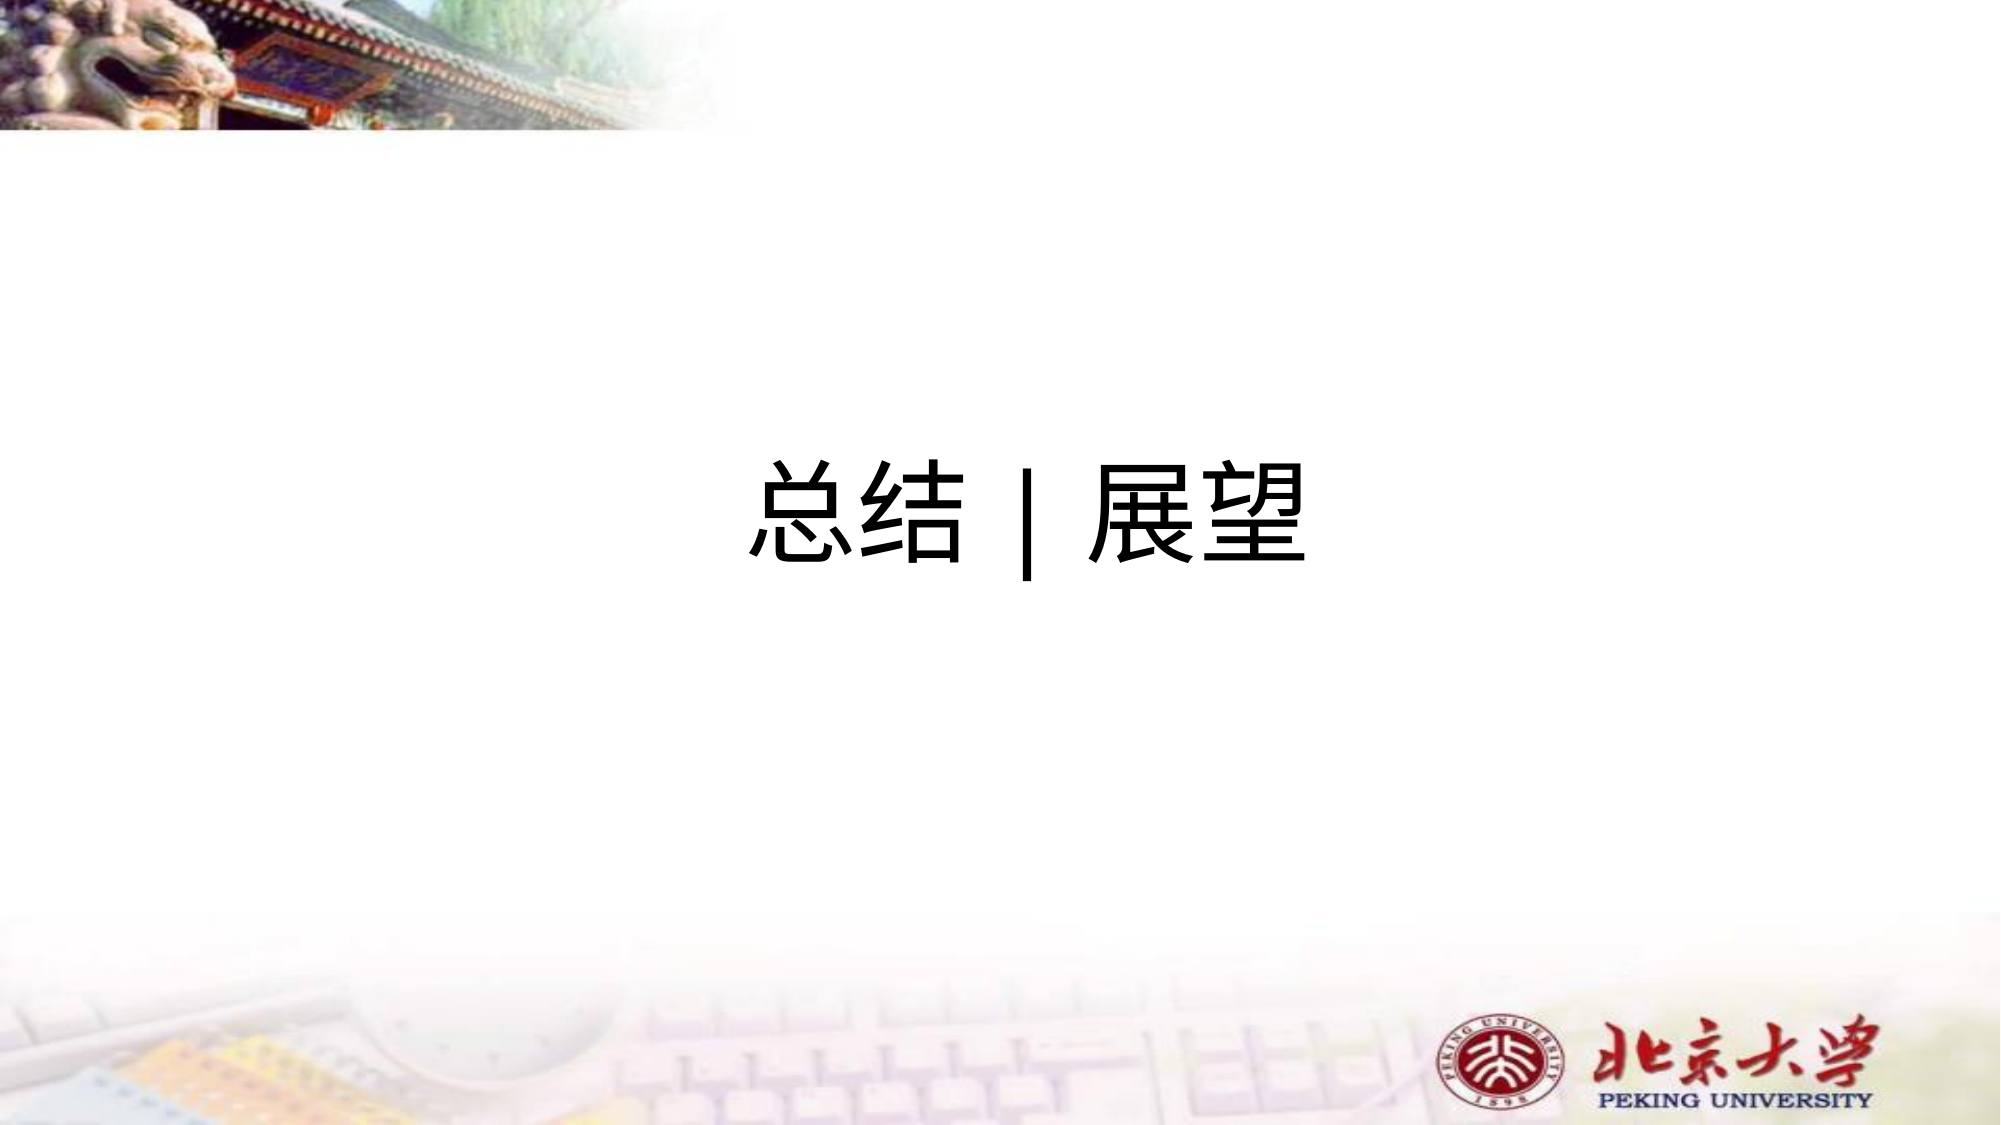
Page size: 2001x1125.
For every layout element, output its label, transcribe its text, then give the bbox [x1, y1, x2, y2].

text_box 总结|展望 [730, 366, 1326, 585]
picture [0, 0, 2001, 1125]
